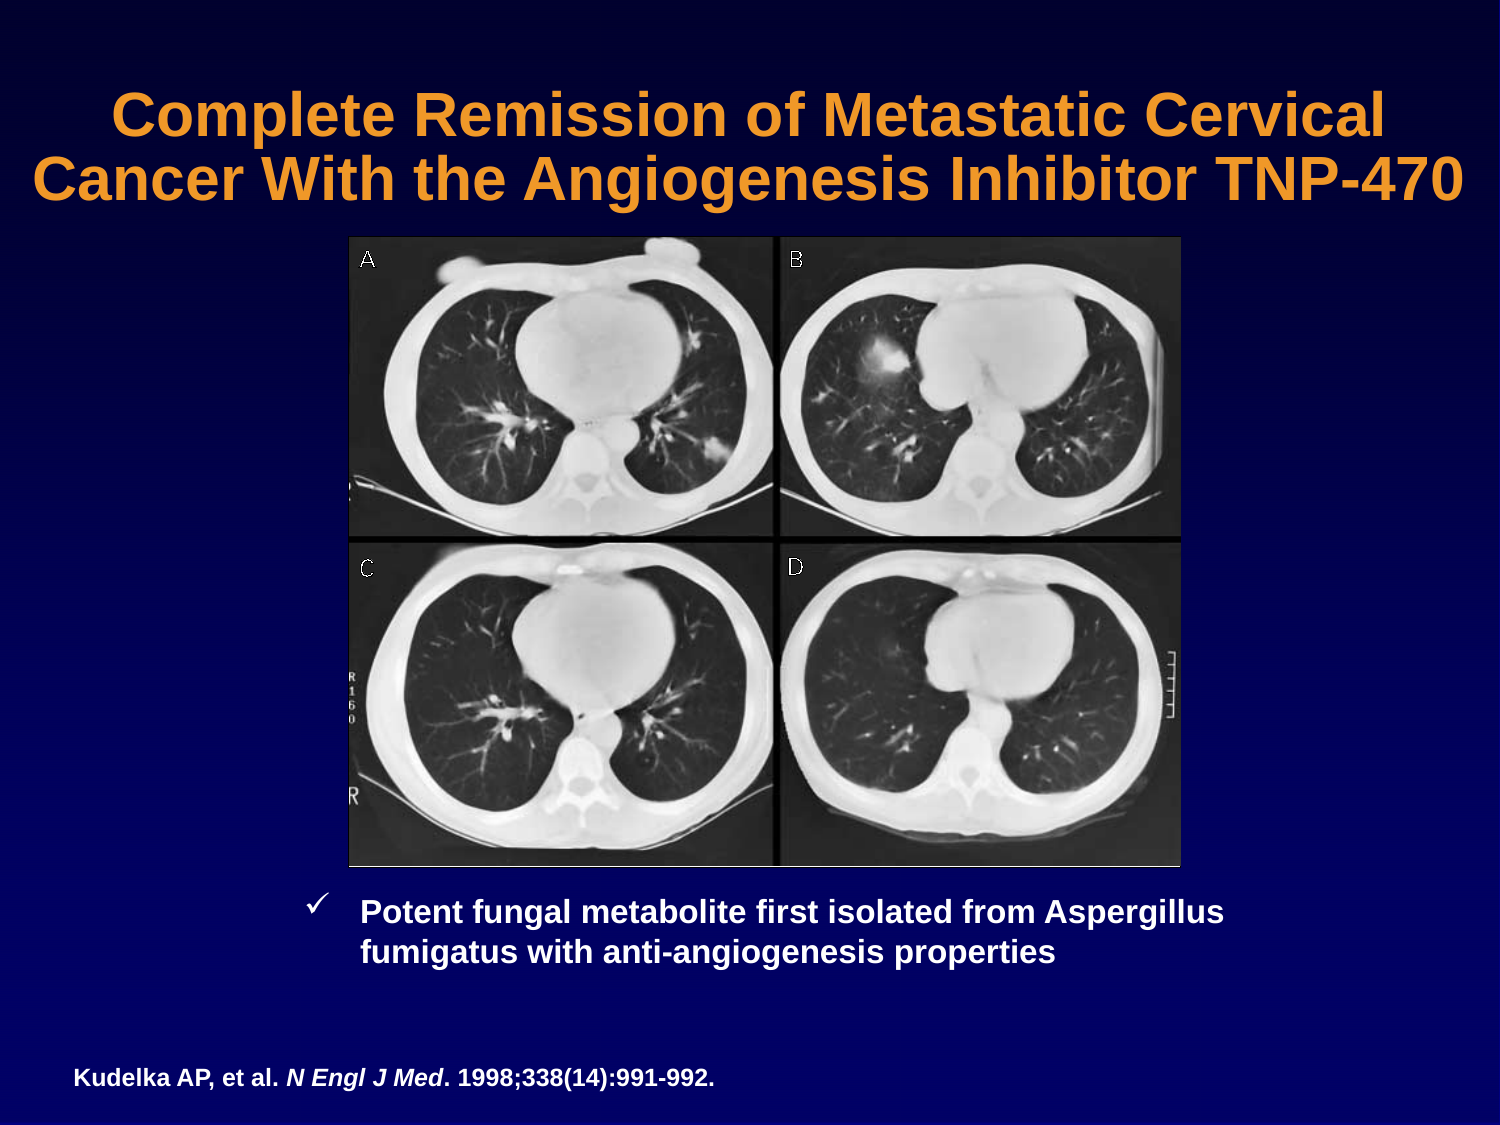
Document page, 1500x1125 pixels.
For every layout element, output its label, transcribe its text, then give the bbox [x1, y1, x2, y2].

picture [349, 237, 1181, 867]
text_box Potent fungal metabolite first isolated from Aspergillus fumigatus with anti-angiogenesis properties [288, 883, 1241, 1018]
text_box Kudelka AP, et al. N Engl J Med. 1998;338(14):991-992. [58, 1053, 1499, 1099]
title Complete Remission of Metastatic Cervical Cancer With the Angiogenesis Inhibitor TNP-470 [0, 55, 1500, 244]
text_box [348, 220, 1190, 873]
